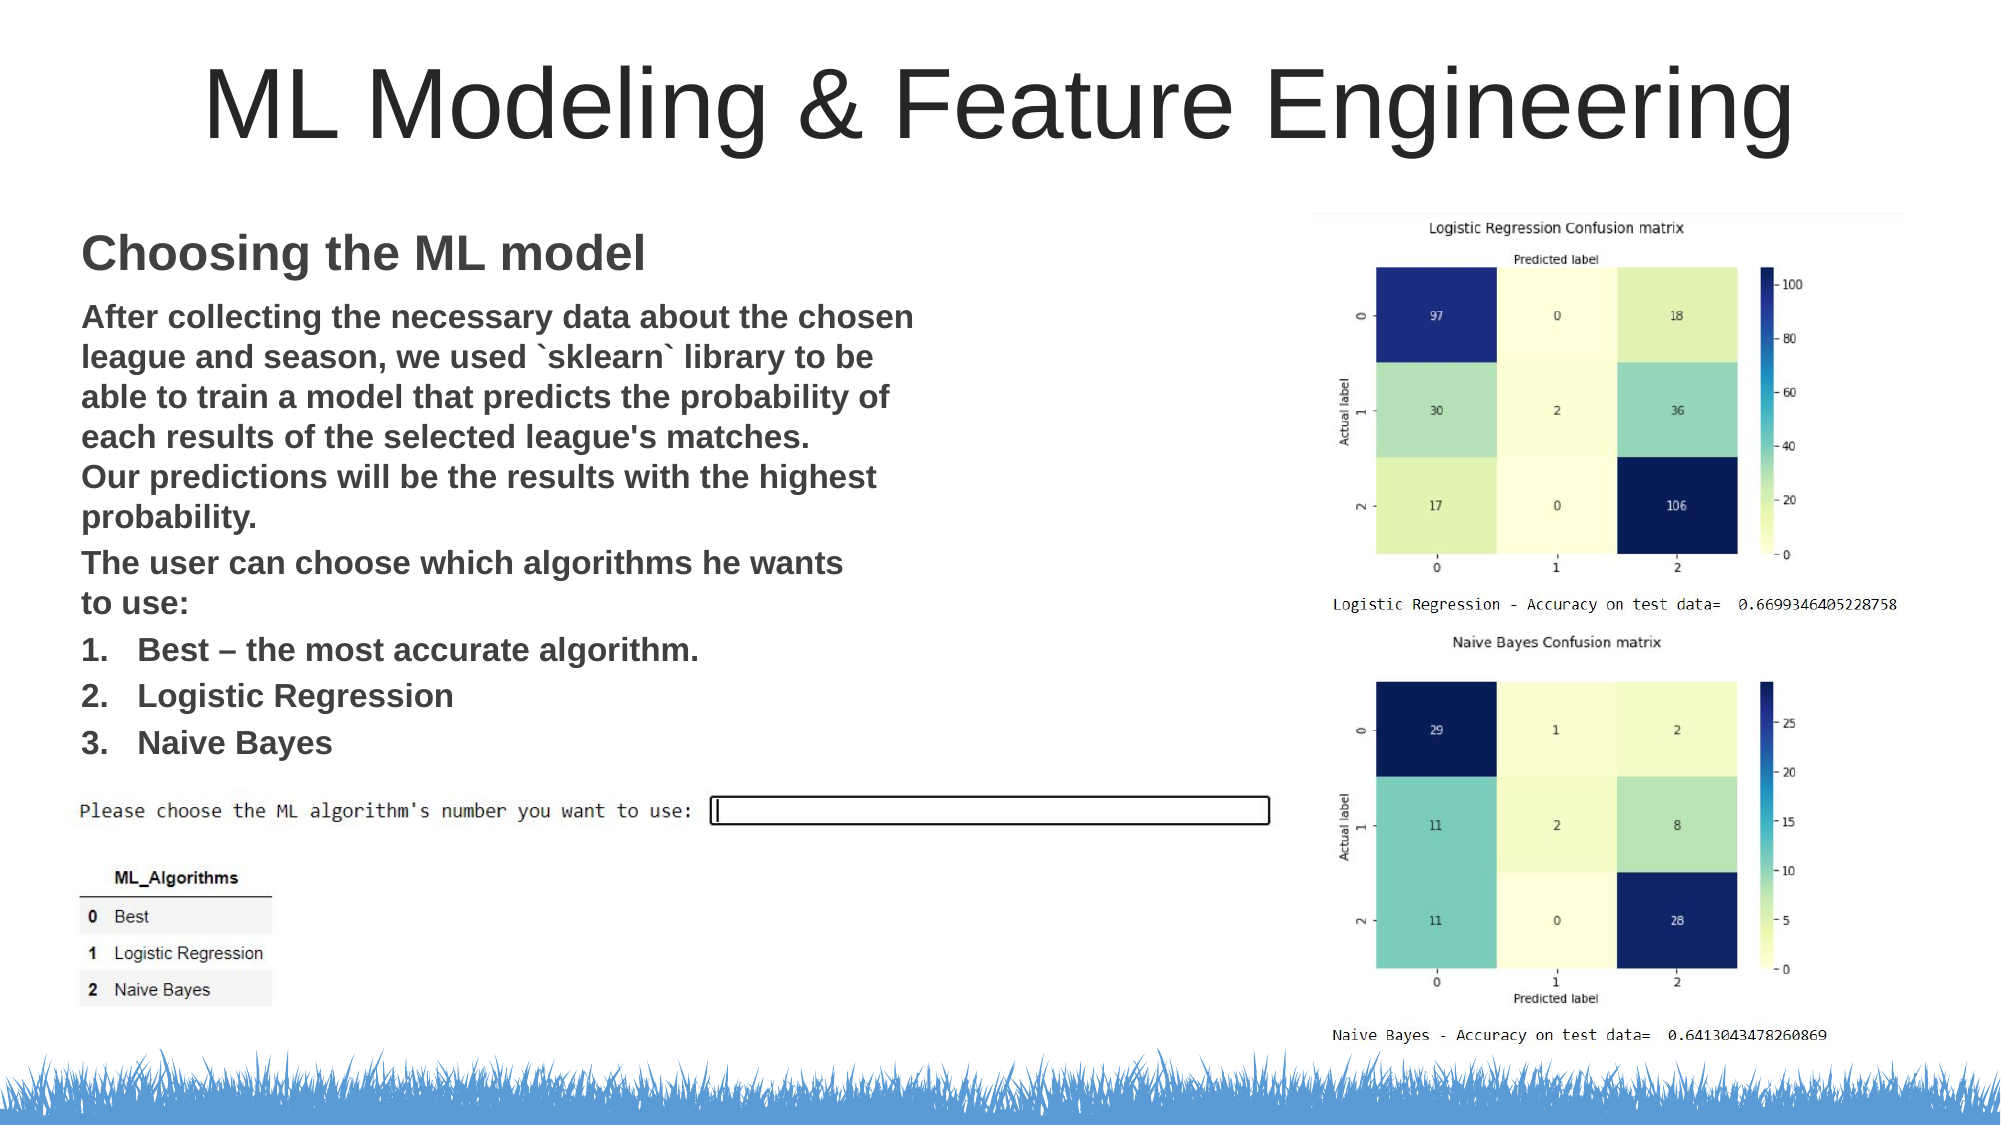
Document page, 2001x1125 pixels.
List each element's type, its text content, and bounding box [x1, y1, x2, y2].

list ML Modeling & Feature Engineering [89, 52, 1911, 161]
text_box Choosing the ML model [66, 172, 964, 329]
picture [1311, 212, 1904, 1051]
picture [66, 790, 1285, 1006]
text_box After collecting the necessary data about the chosen league and season, we used `sklearn` library to be able to train a model that predicts the probability of each results of the selected league's matches. Our predictions will be the results with the highest probability. The user can choose which algorithms he wants to use: Best – the most accurate algorithm. Logistic Regression Naive Bayes [66, 309, 935, 790]
